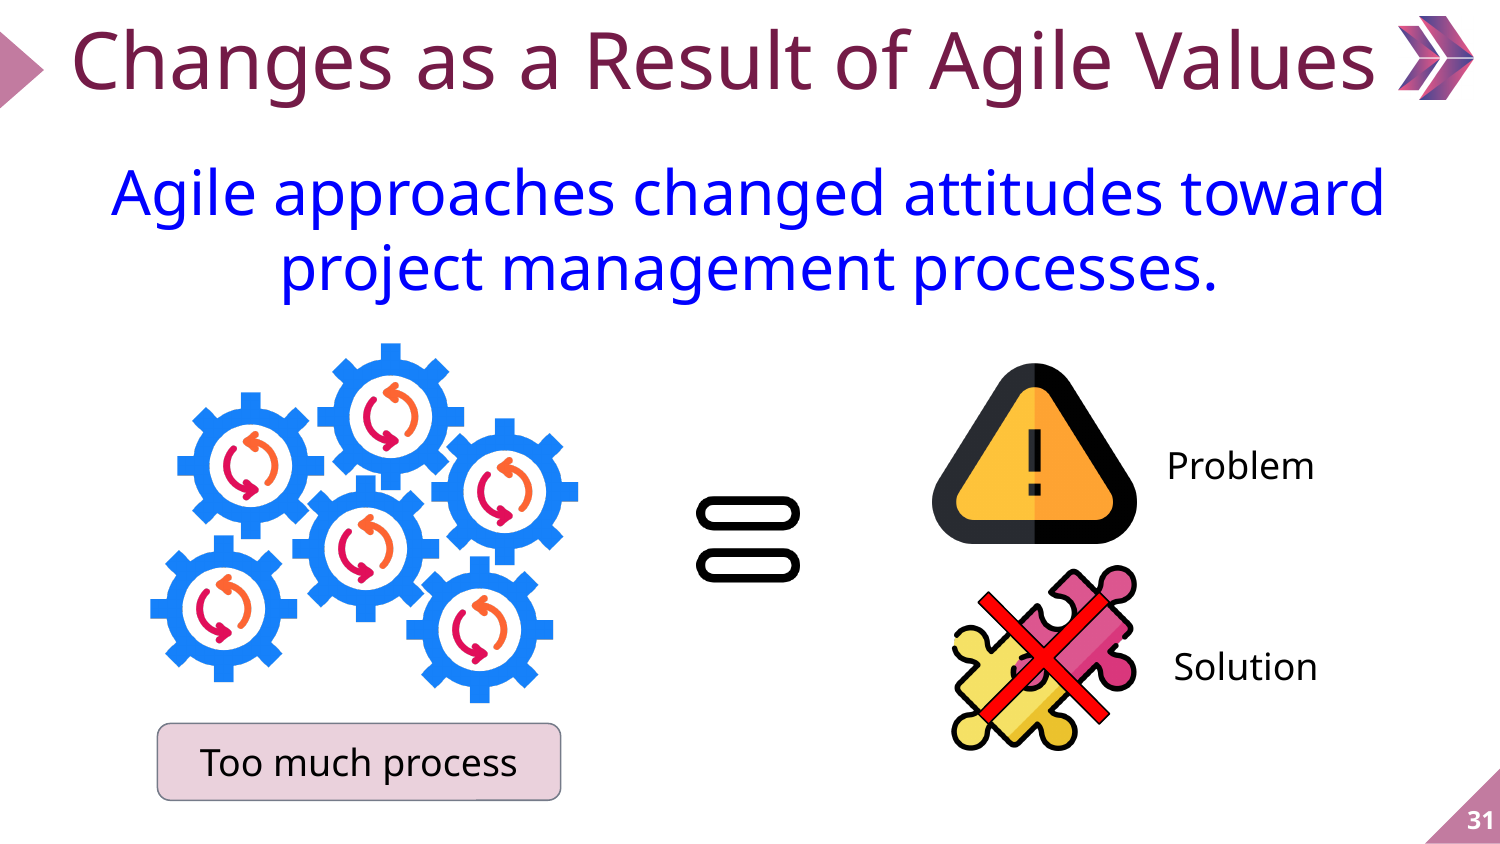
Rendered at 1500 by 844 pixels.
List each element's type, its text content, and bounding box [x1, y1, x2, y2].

picture [102, 294, 626, 752]
text_box Problem [1151, 427, 1421, 504]
text_box Changes as a Result of Agile Values [70, 28, 1395, 132]
picture [1398, 16, 1474, 100]
text_box Agile approaches changed attitudes toward project management processes. [87, 138, 1412, 315]
text_box Solution [1158, 628, 1429, 706]
slide_number 31 [1420, 761, 1496, 839]
text_box Too much process [157, 723, 561, 801]
picture [950, 565, 1137, 752]
picture [931, 350, 1137, 556]
picture [696, 487, 800, 591]
